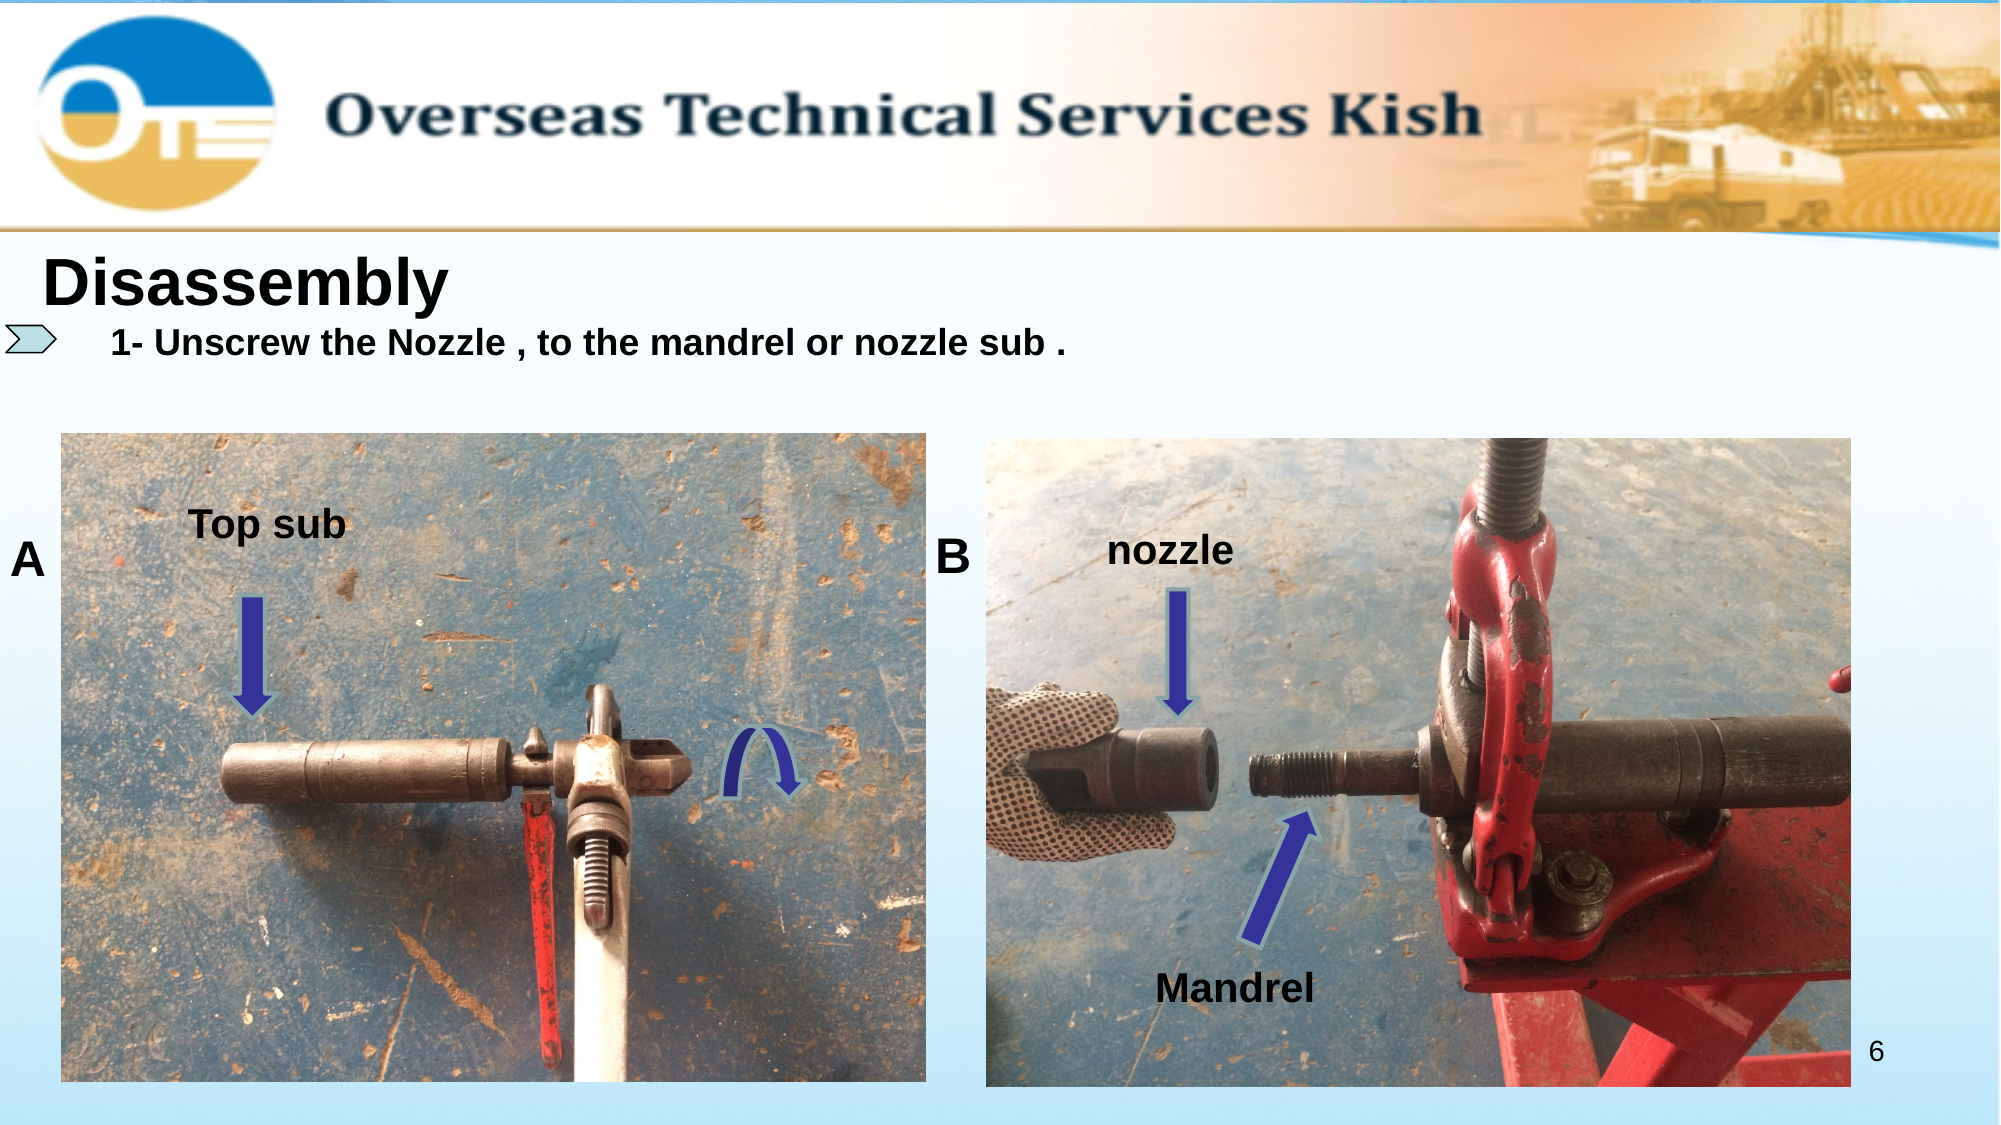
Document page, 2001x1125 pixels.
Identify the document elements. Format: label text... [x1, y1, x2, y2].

picture [0, 0, 2001, 1125]
slide_number 6 [1433, 1024, 1901, 1103]
subtitle 1- Unscrew the Nozzle , to the mandrel or nozzle sub . [95, 310, 1304, 404]
text_box [5, 325, 56, 353]
text_box B [930, 516, 981, 592]
text_box Disassembly [28, 243, 528, 326]
text_box A [0, 519, 56, 595]
